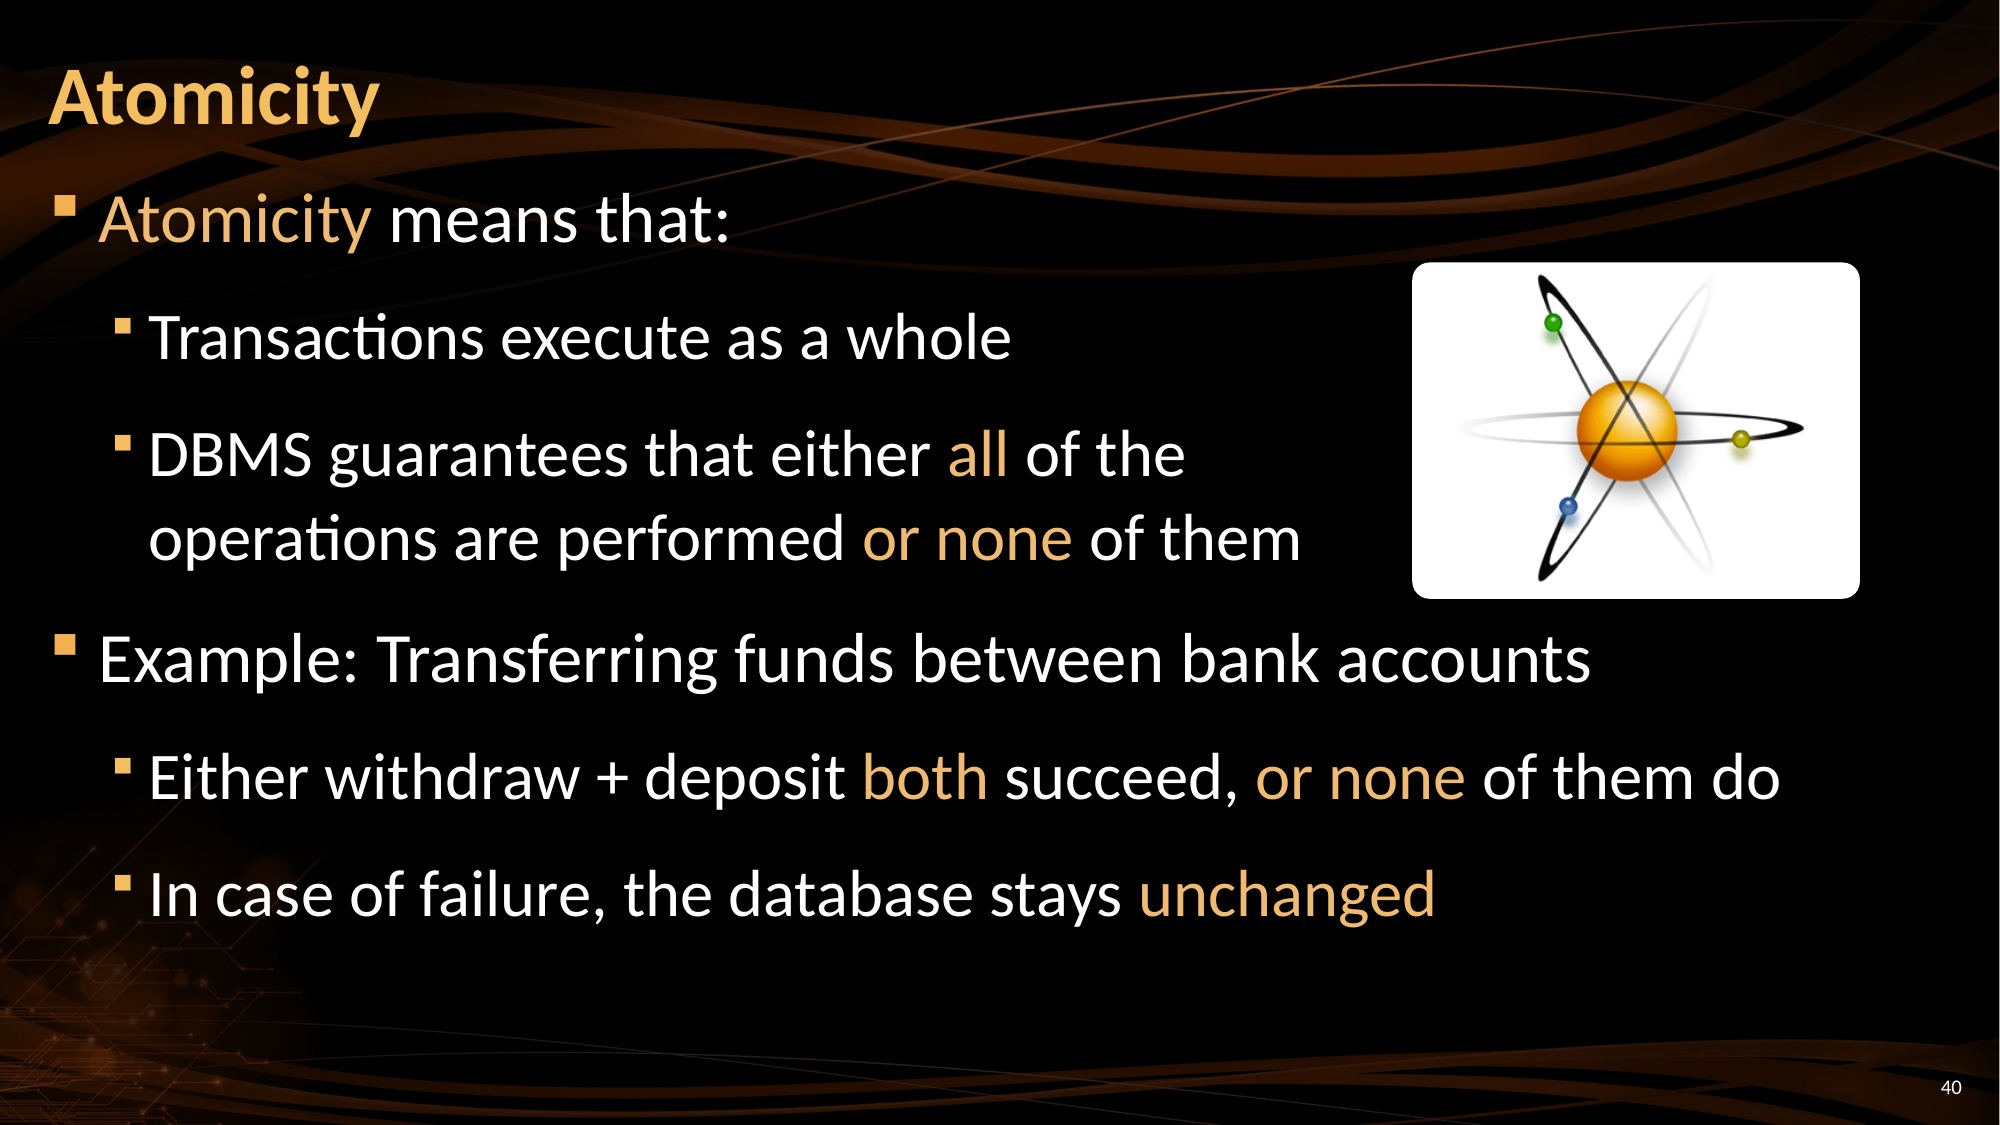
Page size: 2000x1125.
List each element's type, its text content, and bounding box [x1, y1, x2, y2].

title Atomicity [30, 6, 1602, 161]
picture [0, 0, 2000, 1125]
slide_number 40 [1897, 1070, 1968, 1103]
list Atomicity means that: Transactions execute as a whole DBMS guarantees that either all of the operations are performed or none of them Example: Transferring funds between bank accounts Either withdraw + deposit both succeed, or none of them do In case of failure, the database stays unchanged [30, 161, 1968, 1076]
